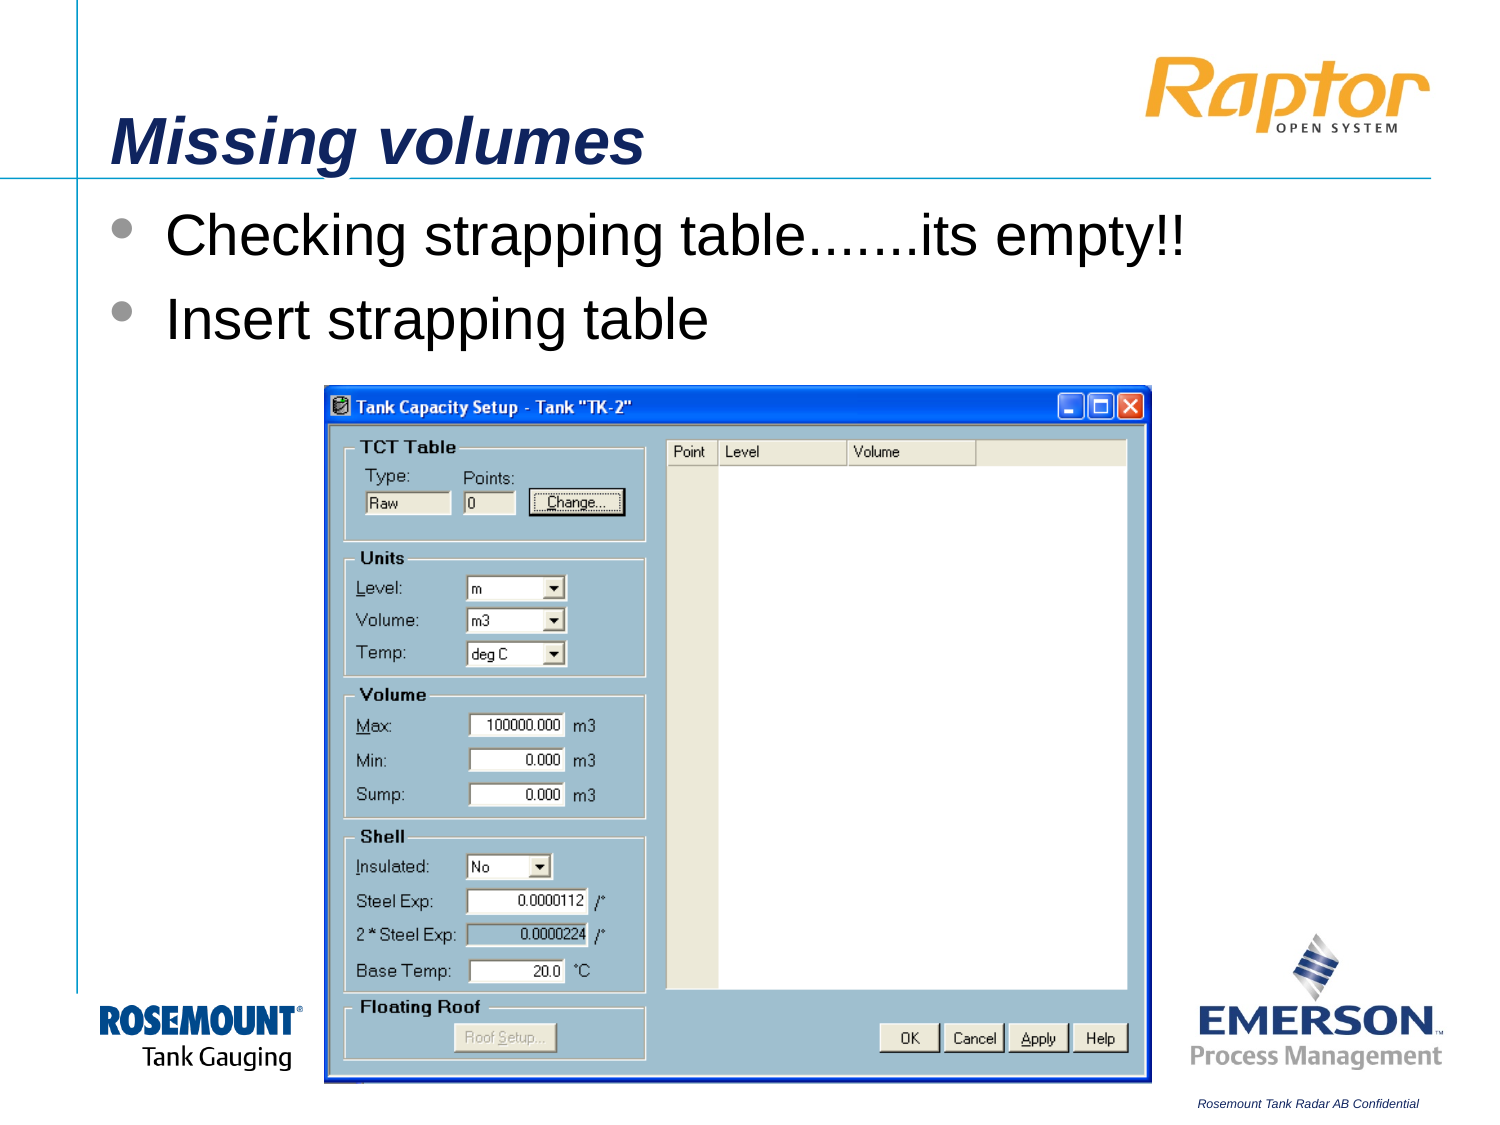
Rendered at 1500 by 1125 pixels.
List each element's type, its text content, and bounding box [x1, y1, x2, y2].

picture [323, 385, 1152, 1085]
title Missing volumes [95, 66, 1342, 186]
picture [1173, 944, 1461, 1098]
picture [100, 1005, 303, 1071]
picture [1139, 54, 1436, 135]
list Checking strapping table.......its empty!! Insert strapping table [93, 197, 1463, 944]
